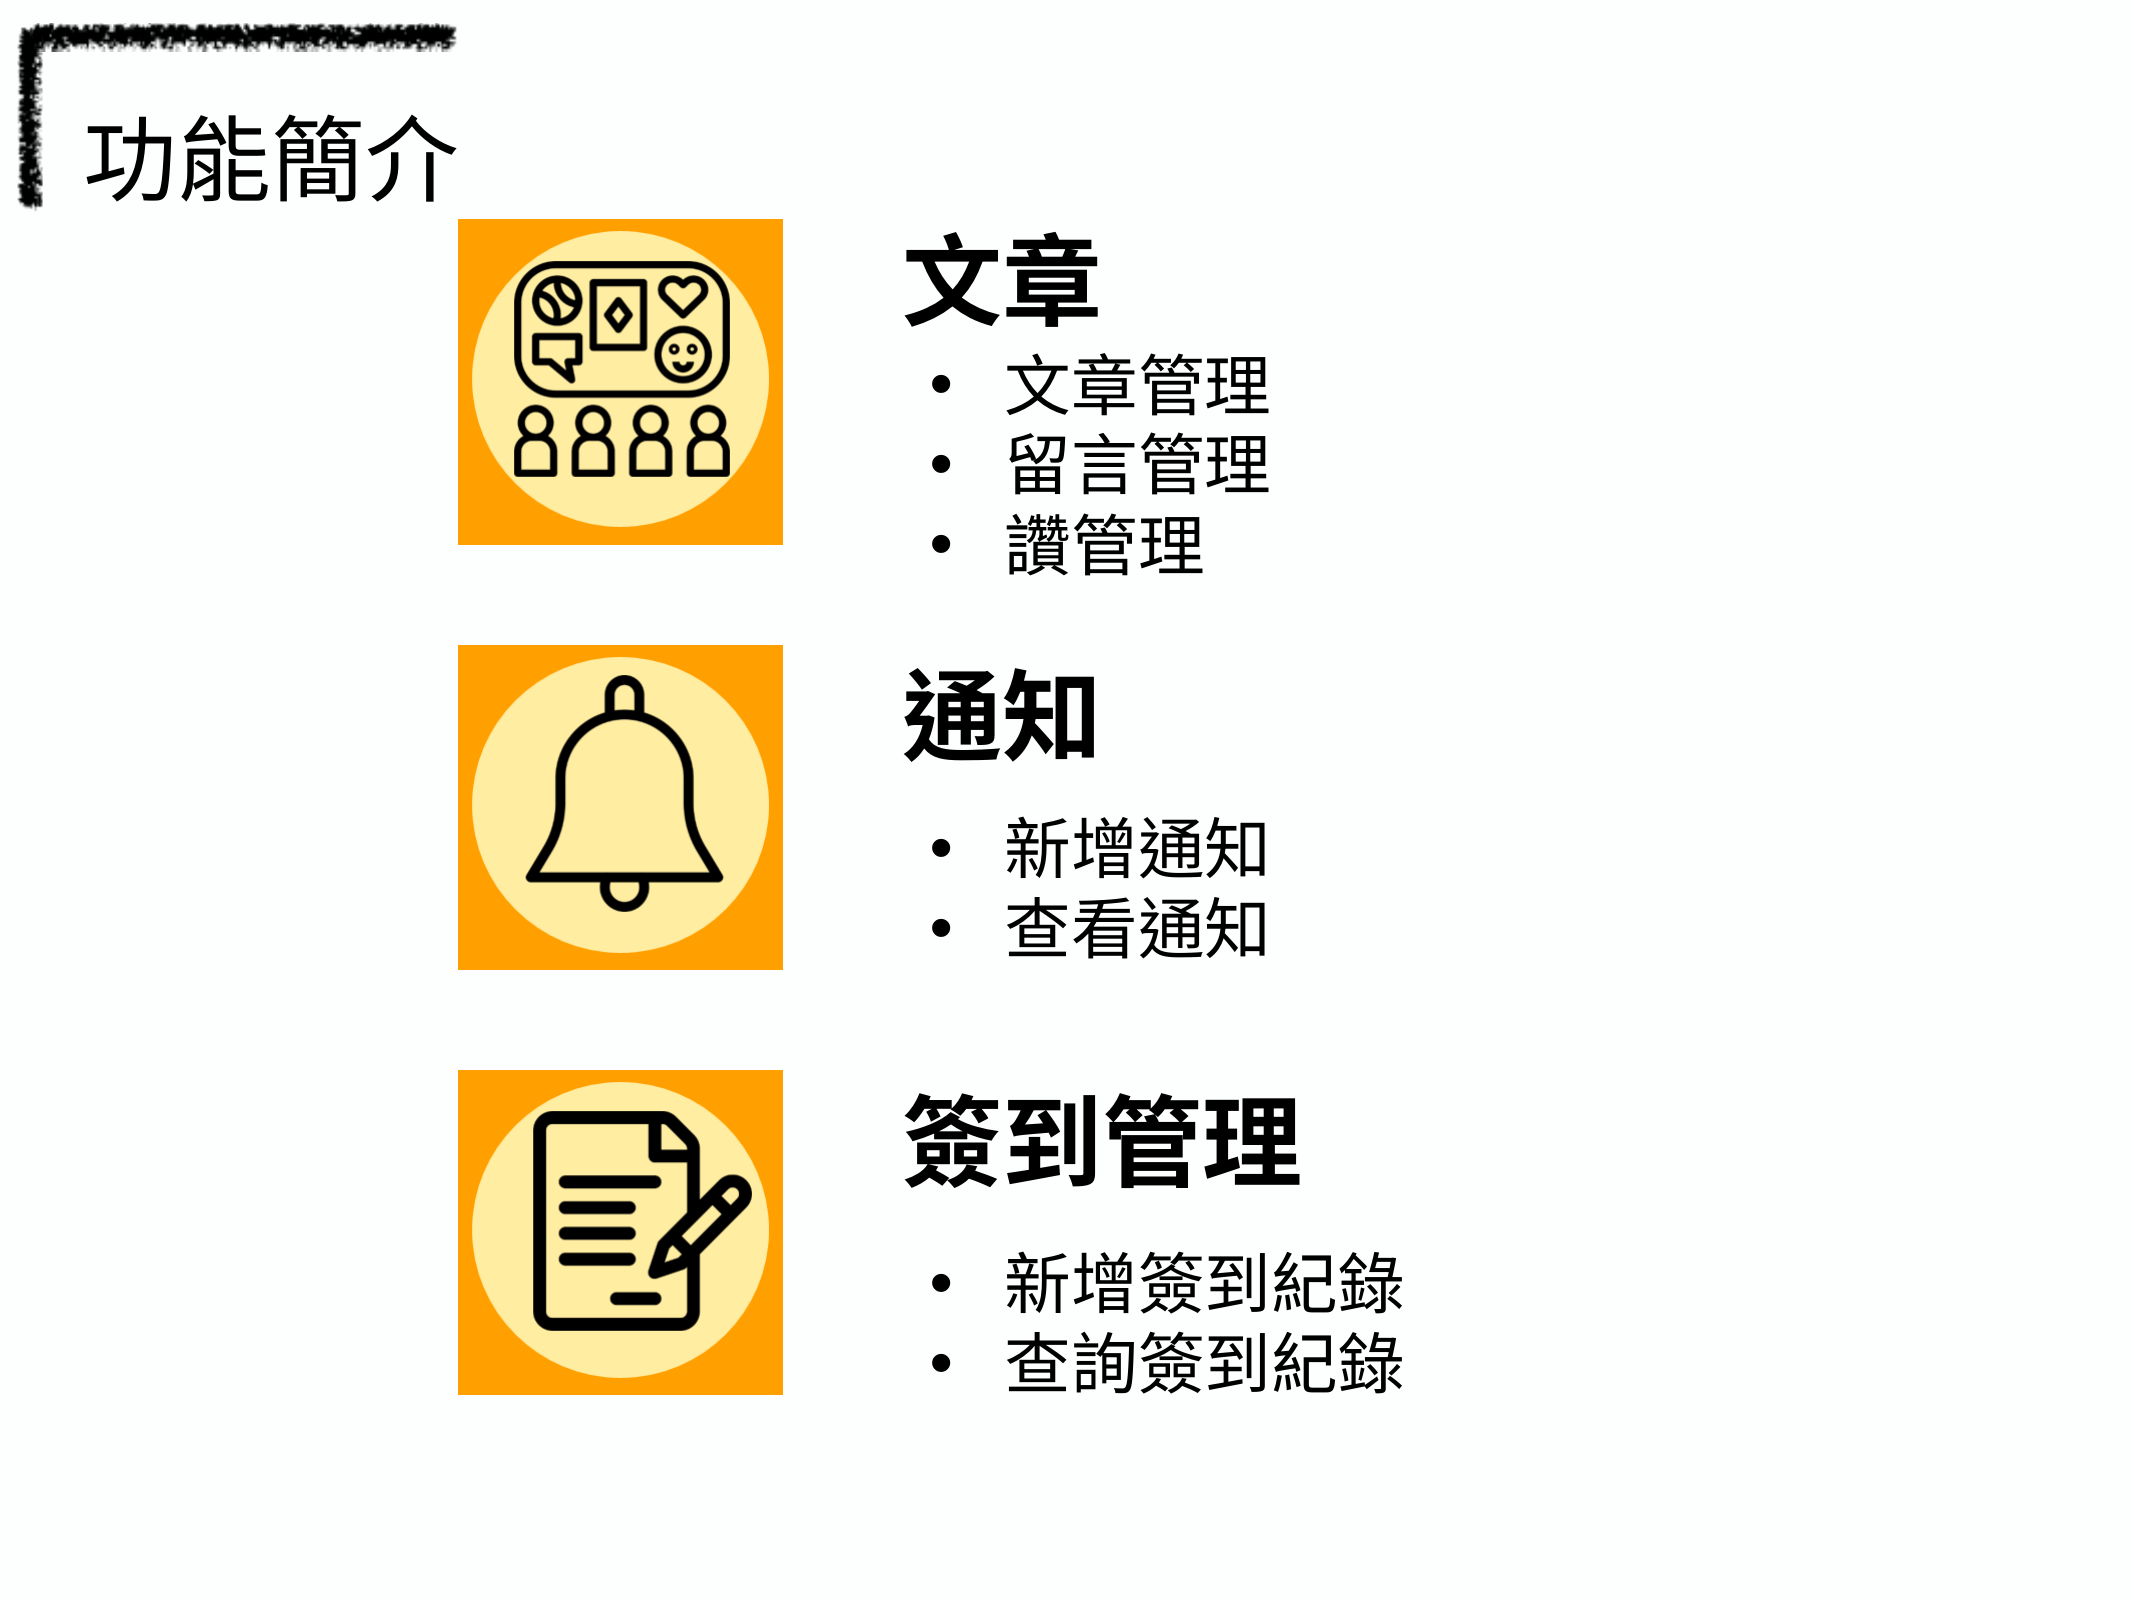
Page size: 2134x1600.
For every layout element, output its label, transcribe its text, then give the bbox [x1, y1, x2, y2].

text_box 文章管理 留言管理 讚管理 [921, 335, 1339, 592]
text_box 通知 [894, 644, 1224, 782]
picture [458, 1070, 784, 1395]
picture [0, 14, 471, 222]
text_box 功能簡介 [75, 92, 468, 222]
picture [458, 218, 784, 545]
text_box 簽到管理 [894, 1071, 1445, 1208]
text_box 新增通知 查看通知 [921, 798, 1619, 976]
text_box 文章 [894, 210, 1169, 347]
picture [458, 645, 784, 970]
text_box 新增簽到紀錄 查詢簽到紀錄 [921, 1233, 1471, 1411]
